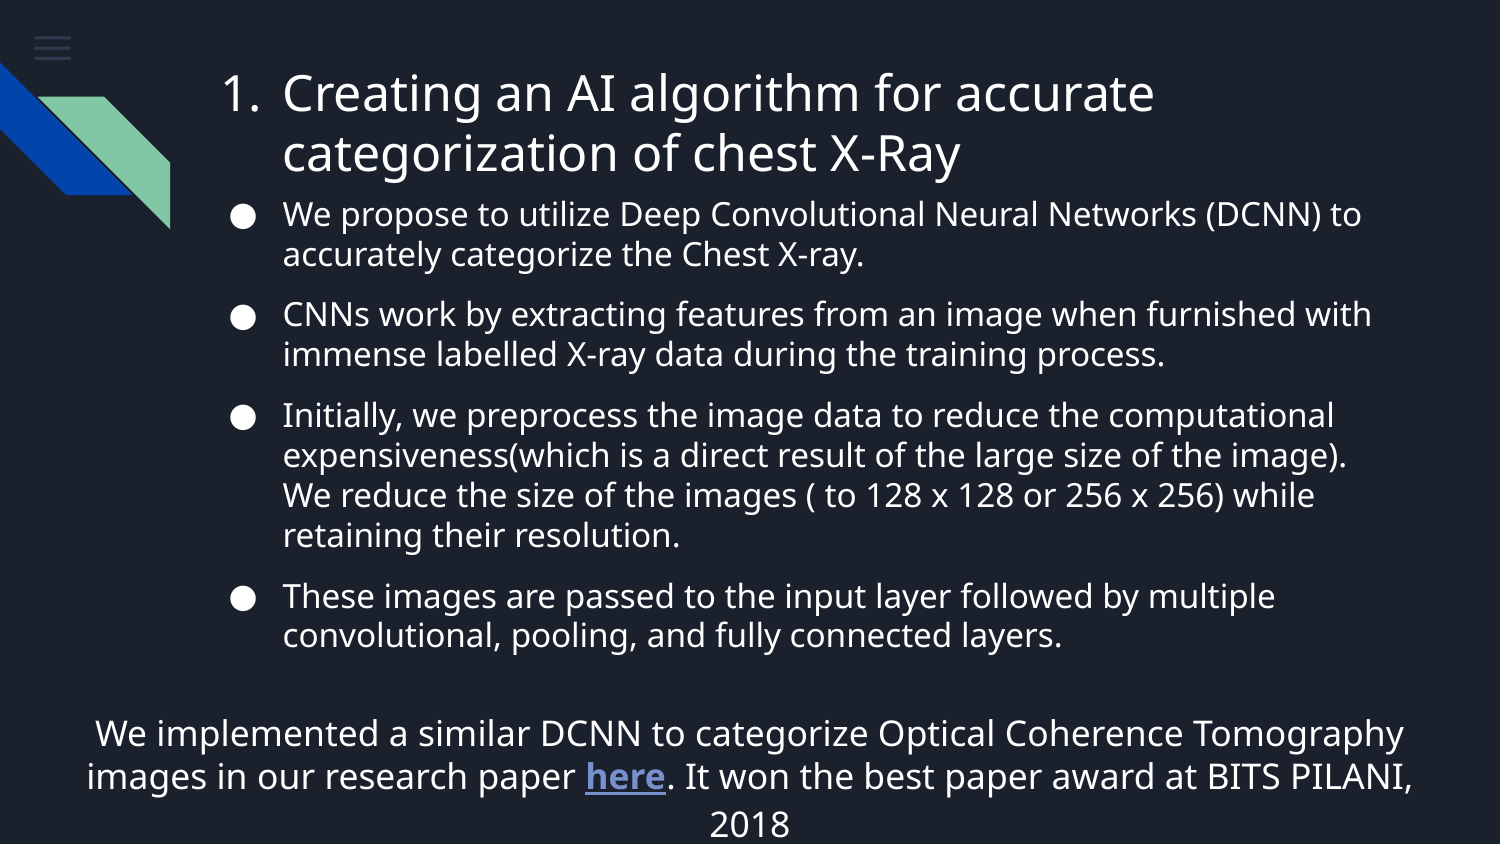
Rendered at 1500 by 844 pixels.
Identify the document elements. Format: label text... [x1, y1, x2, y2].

text_box We implemented a similar DCNN to categorize Optical Coherence Tomography images in our research paper here. It won the best paper award at BITS PILANI, 2018 [54, 696, 1446, 792]
title Creating an AI algorithm for accurate categorization of chest X-Ray [192, 46, 1348, 177]
text_box We propose to utilize Deep Convolutional Neural Networks (DCNN) to accurately categorize the Chest X-ray. CNNs work by extracting features from an image when furnished with immense labelled X-ray data during the training process. Initially, we preprocess the image data to reduce the computational expensiveness(which is a direct result of the large size of the image). We reduce the size of the images ( to 128 x 128 or 256 x 256) while retaining their resolution. These images are passed to the input layer followed by multiple convolutional, pooling, and fully connected layers. [192, 177, 1397, 696]
